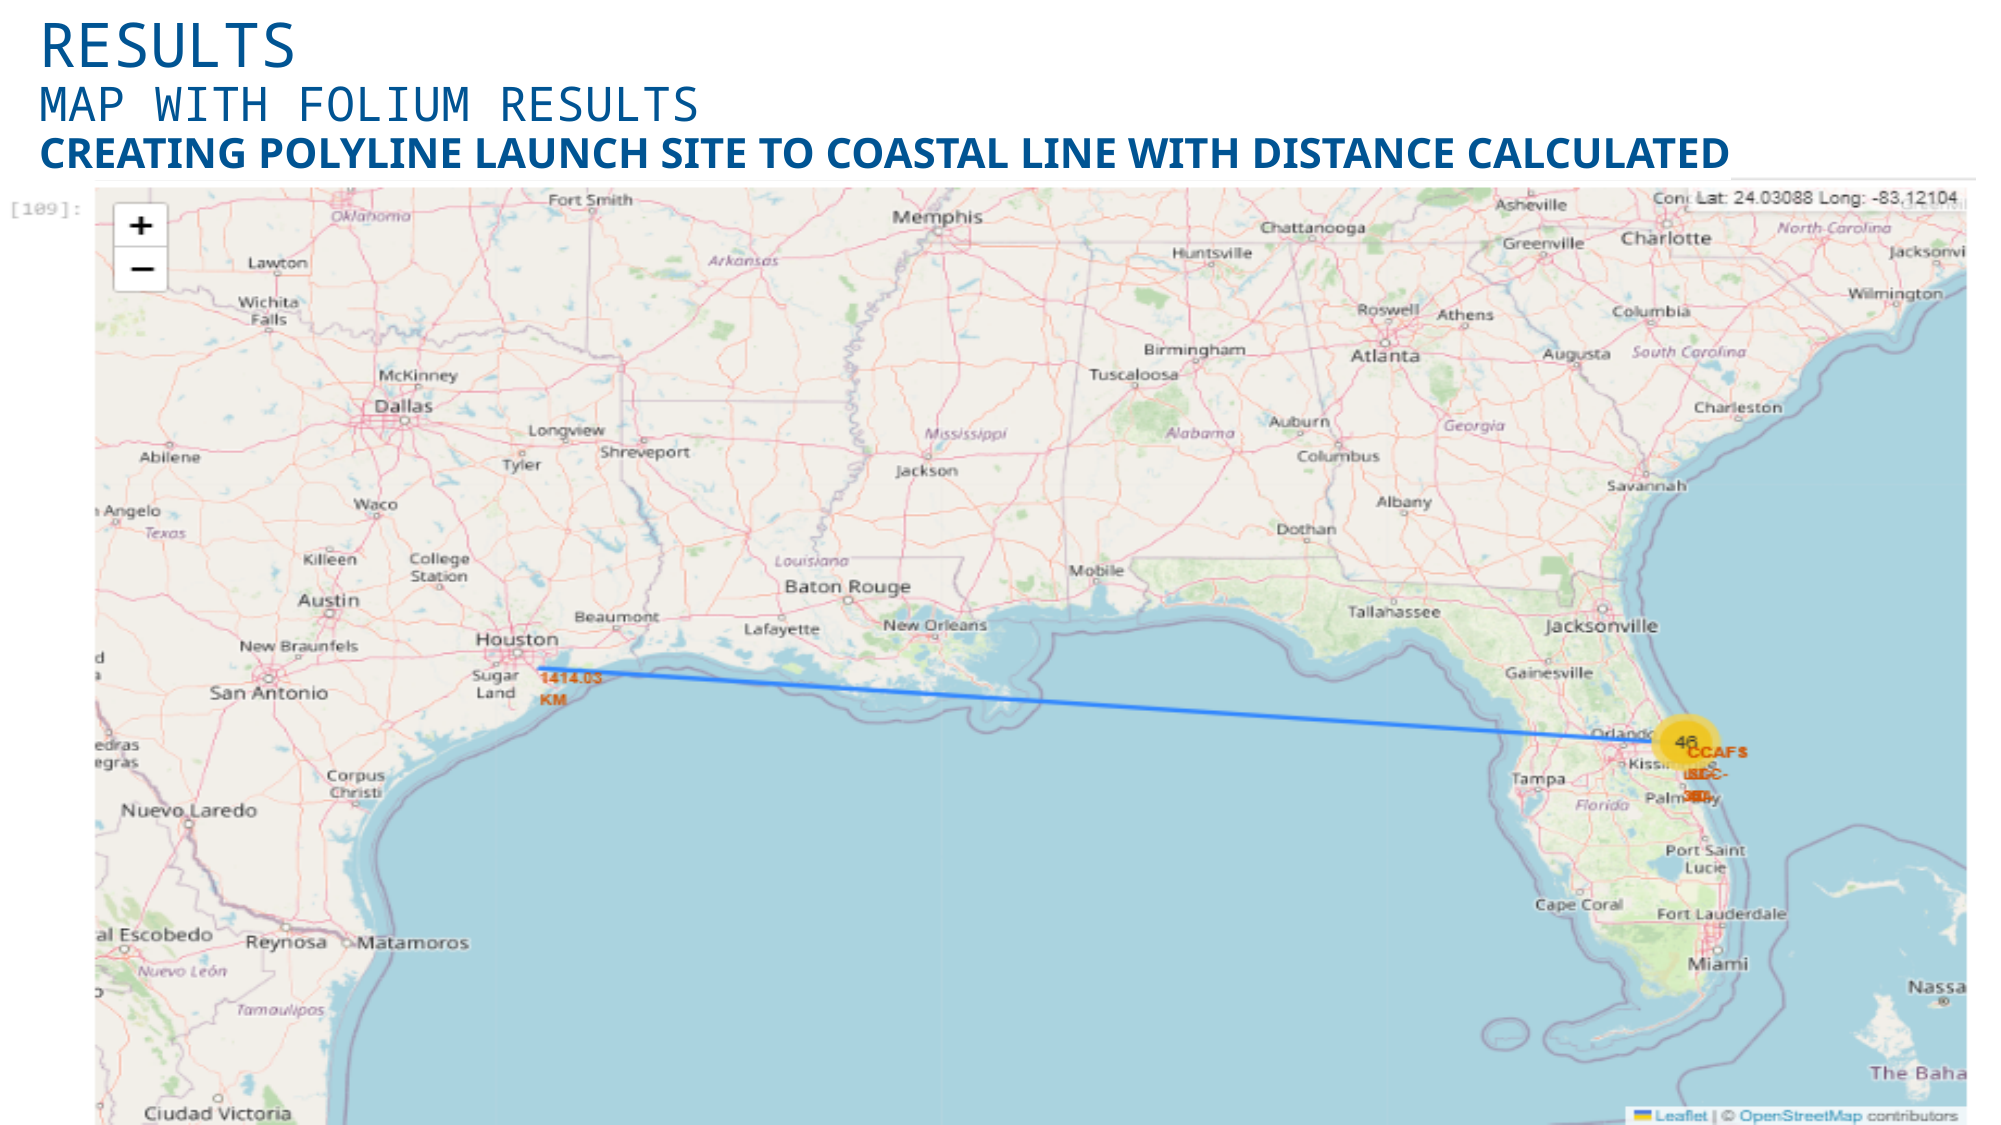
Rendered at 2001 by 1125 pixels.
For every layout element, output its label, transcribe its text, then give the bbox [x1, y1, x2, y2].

title RESULTS MAP WITH FOLIUM RESULTS CREATING POLYLINE LAUNCH SITE TO COASTAL LINE WITH DISTANCE CALCULATED [24, 4, 1750, 177]
picture [0, 177, 1976, 1125]
